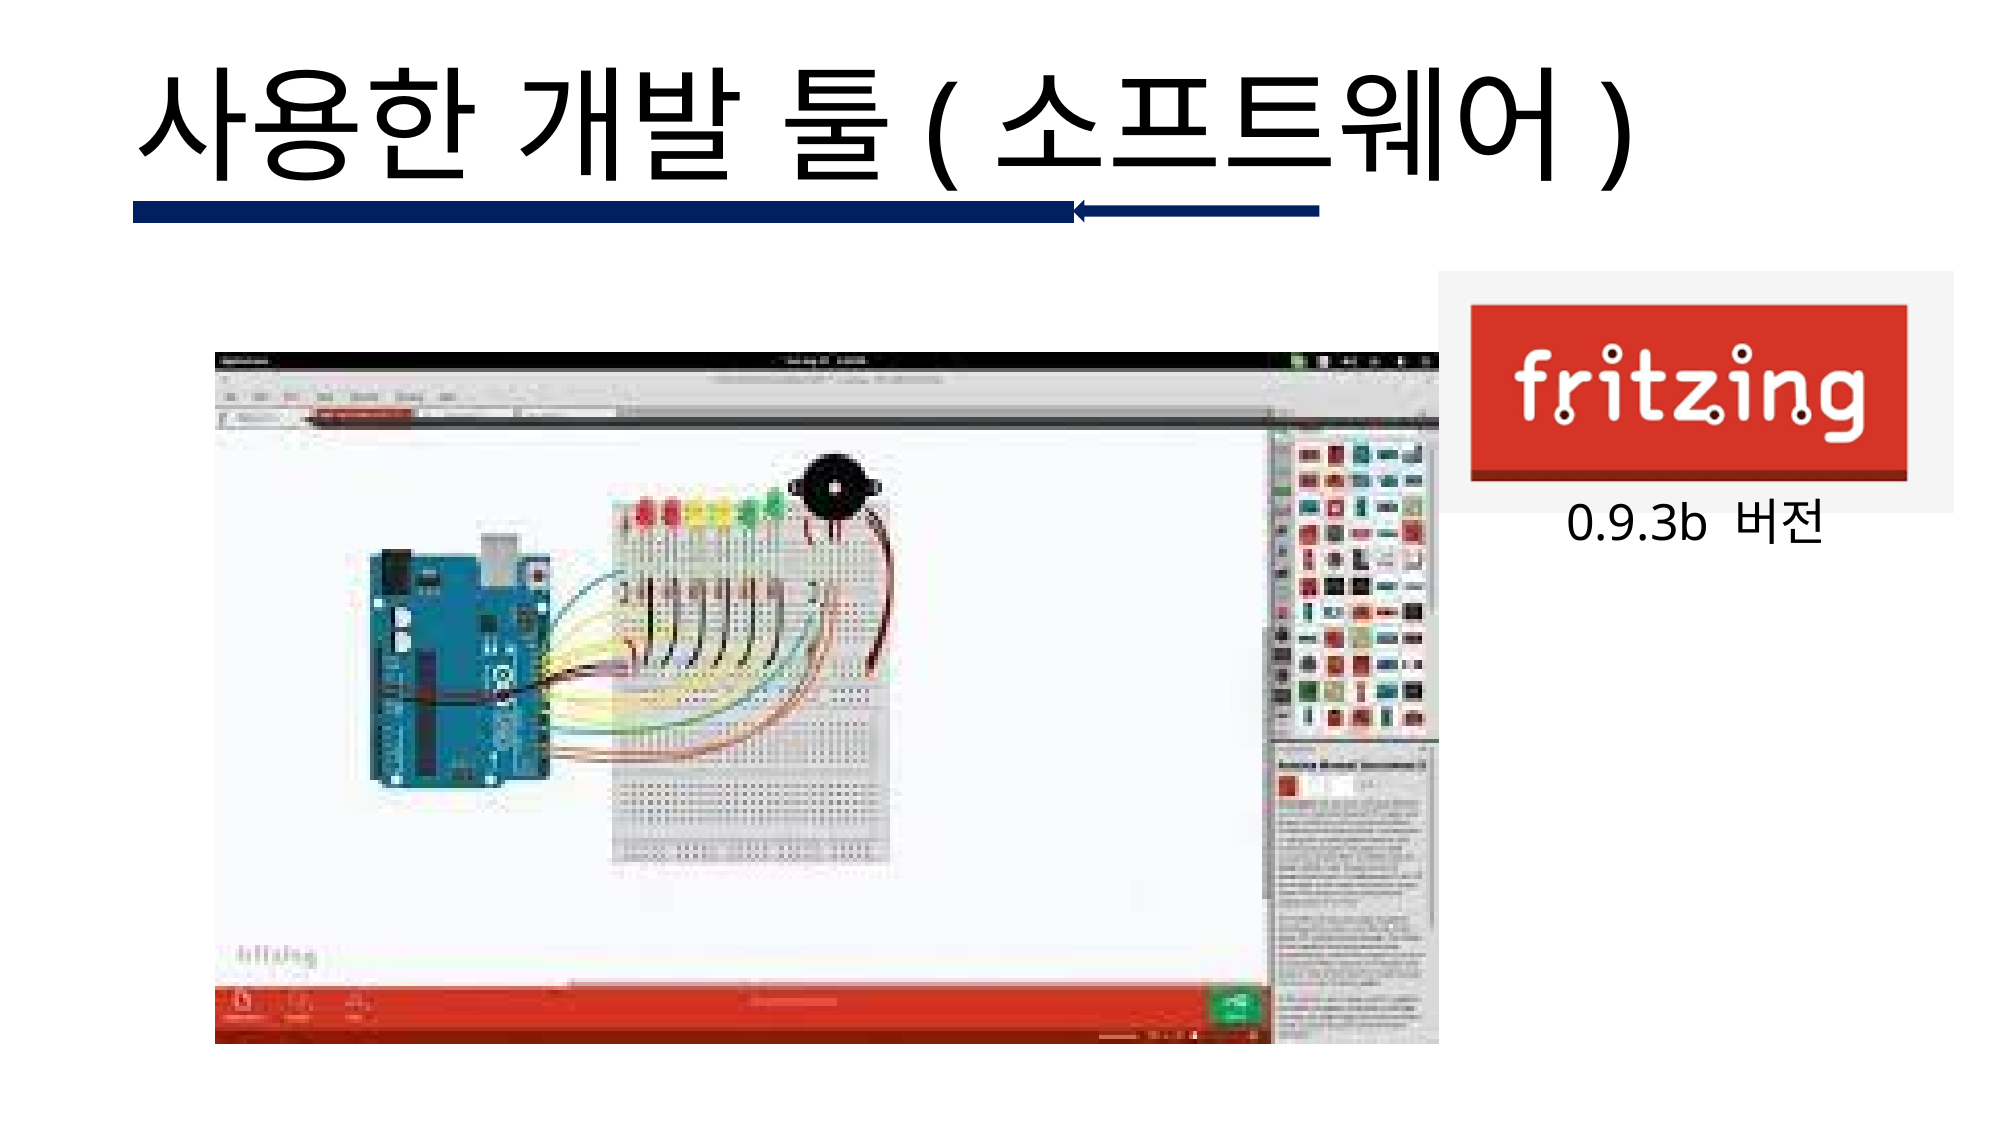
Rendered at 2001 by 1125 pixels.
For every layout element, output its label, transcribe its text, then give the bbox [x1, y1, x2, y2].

text_box 0.9.3b 버전 [1551, 513, 1842, 558]
picture [215, 271, 1954, 1044]
text_box [133, 201, 1074, 223]
title 사용한 개발 툴(소프트웨어) [119, 21, 1845, 240]
text_box [1072, 199, 1320, 223]
